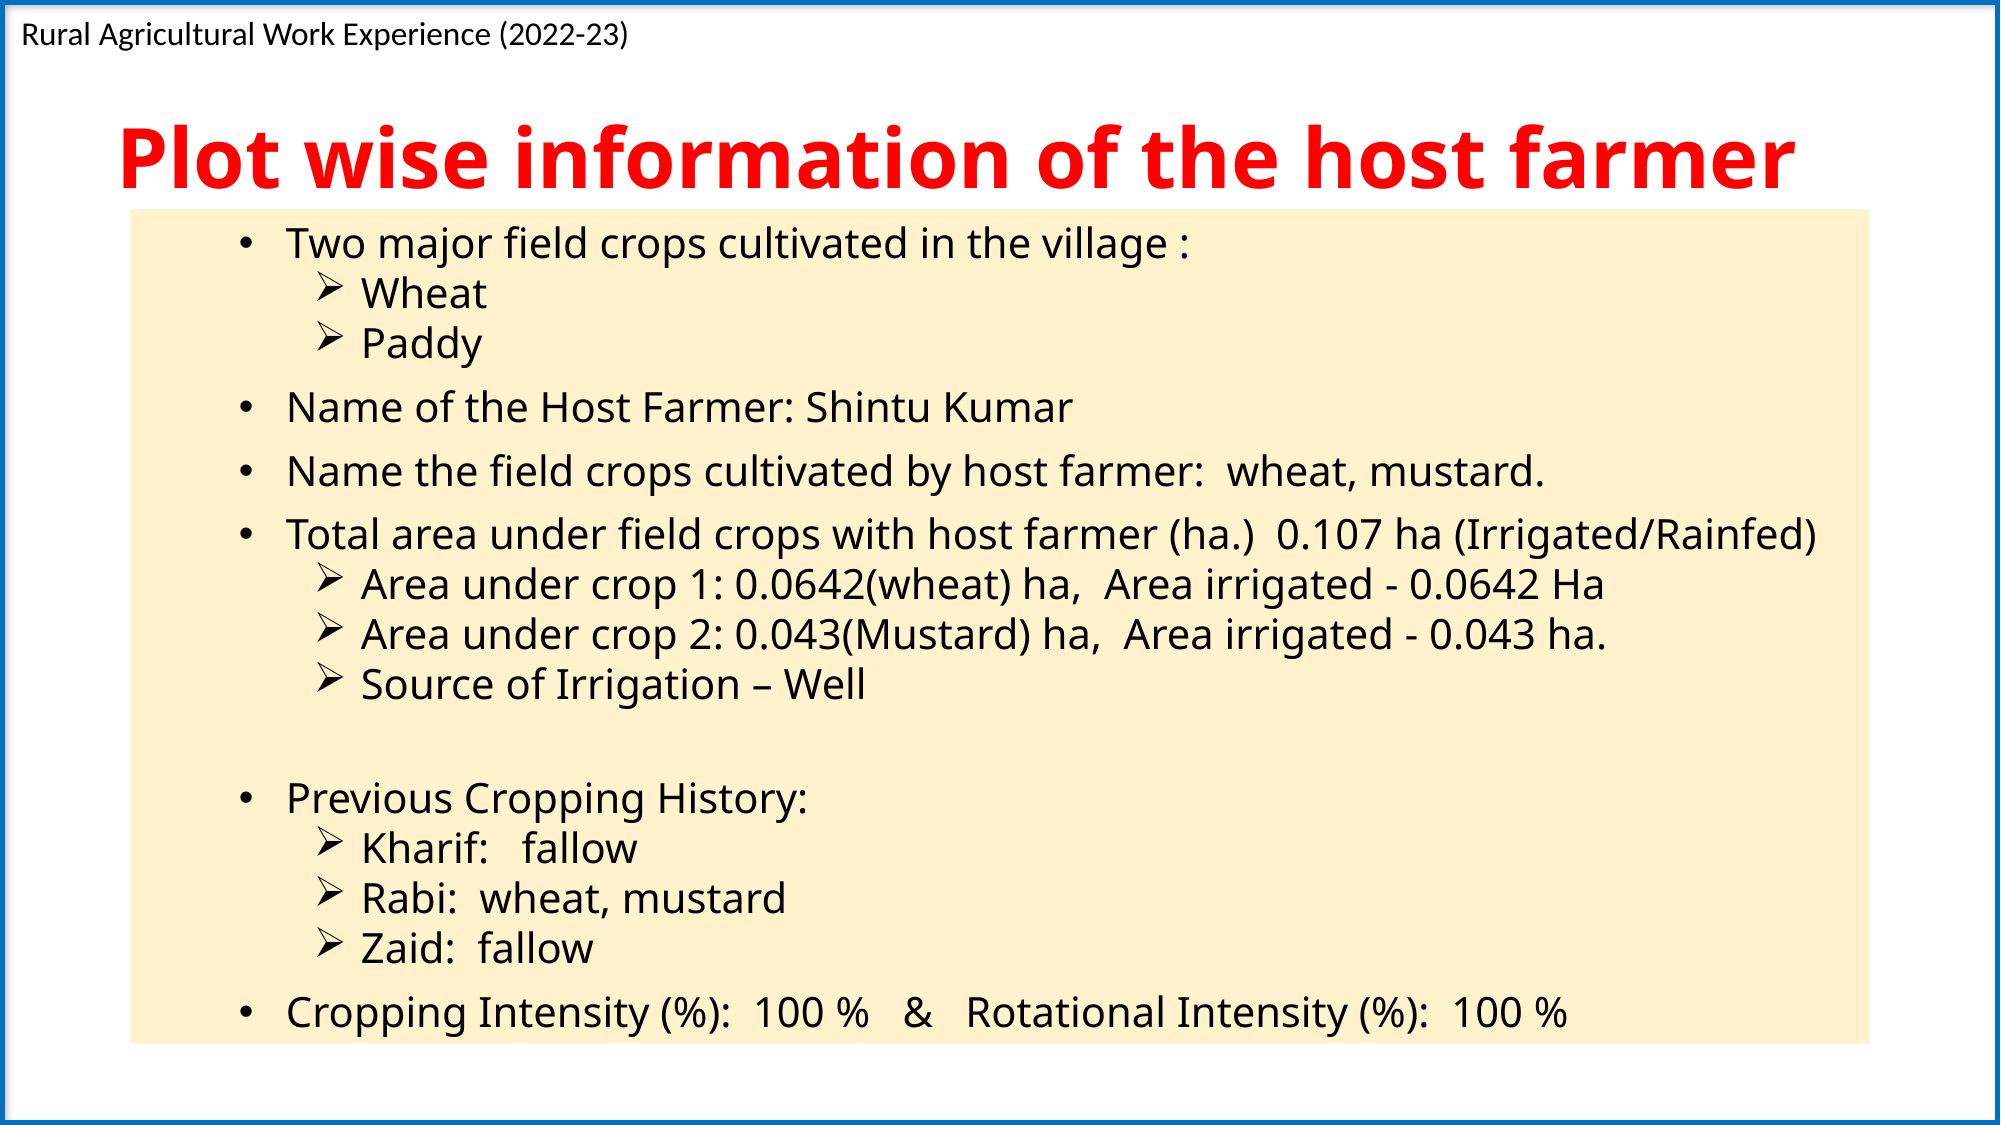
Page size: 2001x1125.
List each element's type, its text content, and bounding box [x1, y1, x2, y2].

text_box Two major field crops cultivated in the village : Wheat Paddy Name of the Host Farmer: Shintu Kumar Name the field crops cultivated by host farmer: wheat, mustard. Total area under field crops with host farmer (ha.) 0.107 ha (Irrigated/Rainfed) Area under crop 1: 0.0642(wheat) ha, Area irrigated - 0.0642 Ha Area under crop 2: 0.043(Mustard) ha, Area irrigated - 0.043 ha. Source of Irrigation – Well Previous Cropping History: Kharif: fallow Rabi: wheat, mustard Zaid: fallow Cropping Intensity (%): 100 % & Rotational Intensity (%): 100 % [130, 209, 1870, 1044]
text_box Plot wise information of the host farmer [45, 97, 1870, 213]
text_box Rural Agricultural Work Experience (2022-23) [6, 4, 648, 60]
text_box [0, 0, 2000, 1125]
